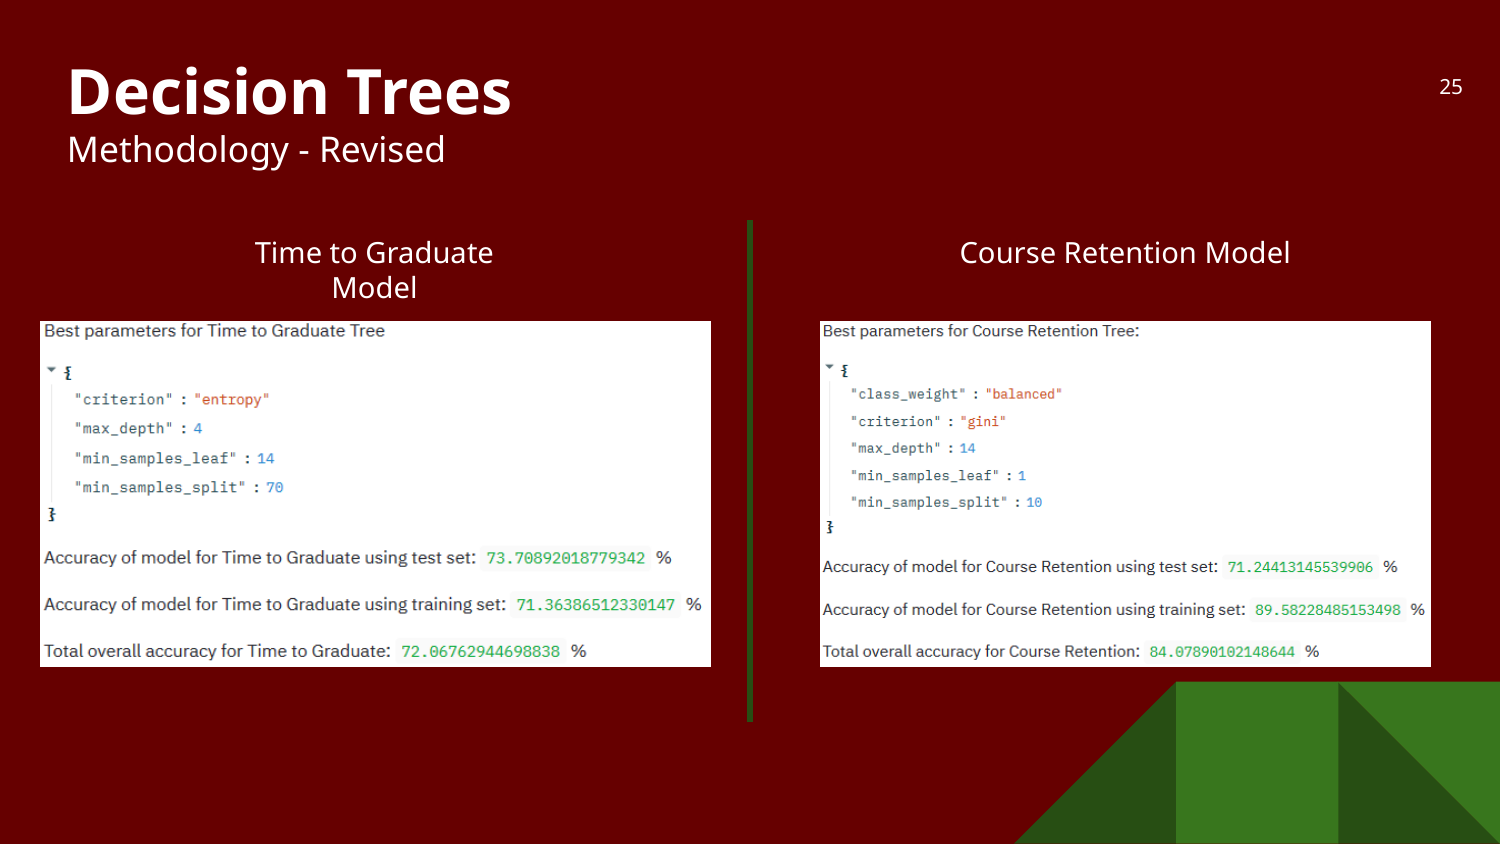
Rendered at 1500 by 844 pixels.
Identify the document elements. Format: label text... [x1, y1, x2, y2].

title Decision Trees Methodology - Revised [51, 37, 1293, 194]
slide_number ‹#› [1387, 55, 1478, 120]
picture [40, 321, 711, 667]
picture [819, 321, 1431, 667]
text_box Course Retention Model [944, 219, 1307, 295]
text_box Time to Graduate Model [193, 219, 556, 295]
